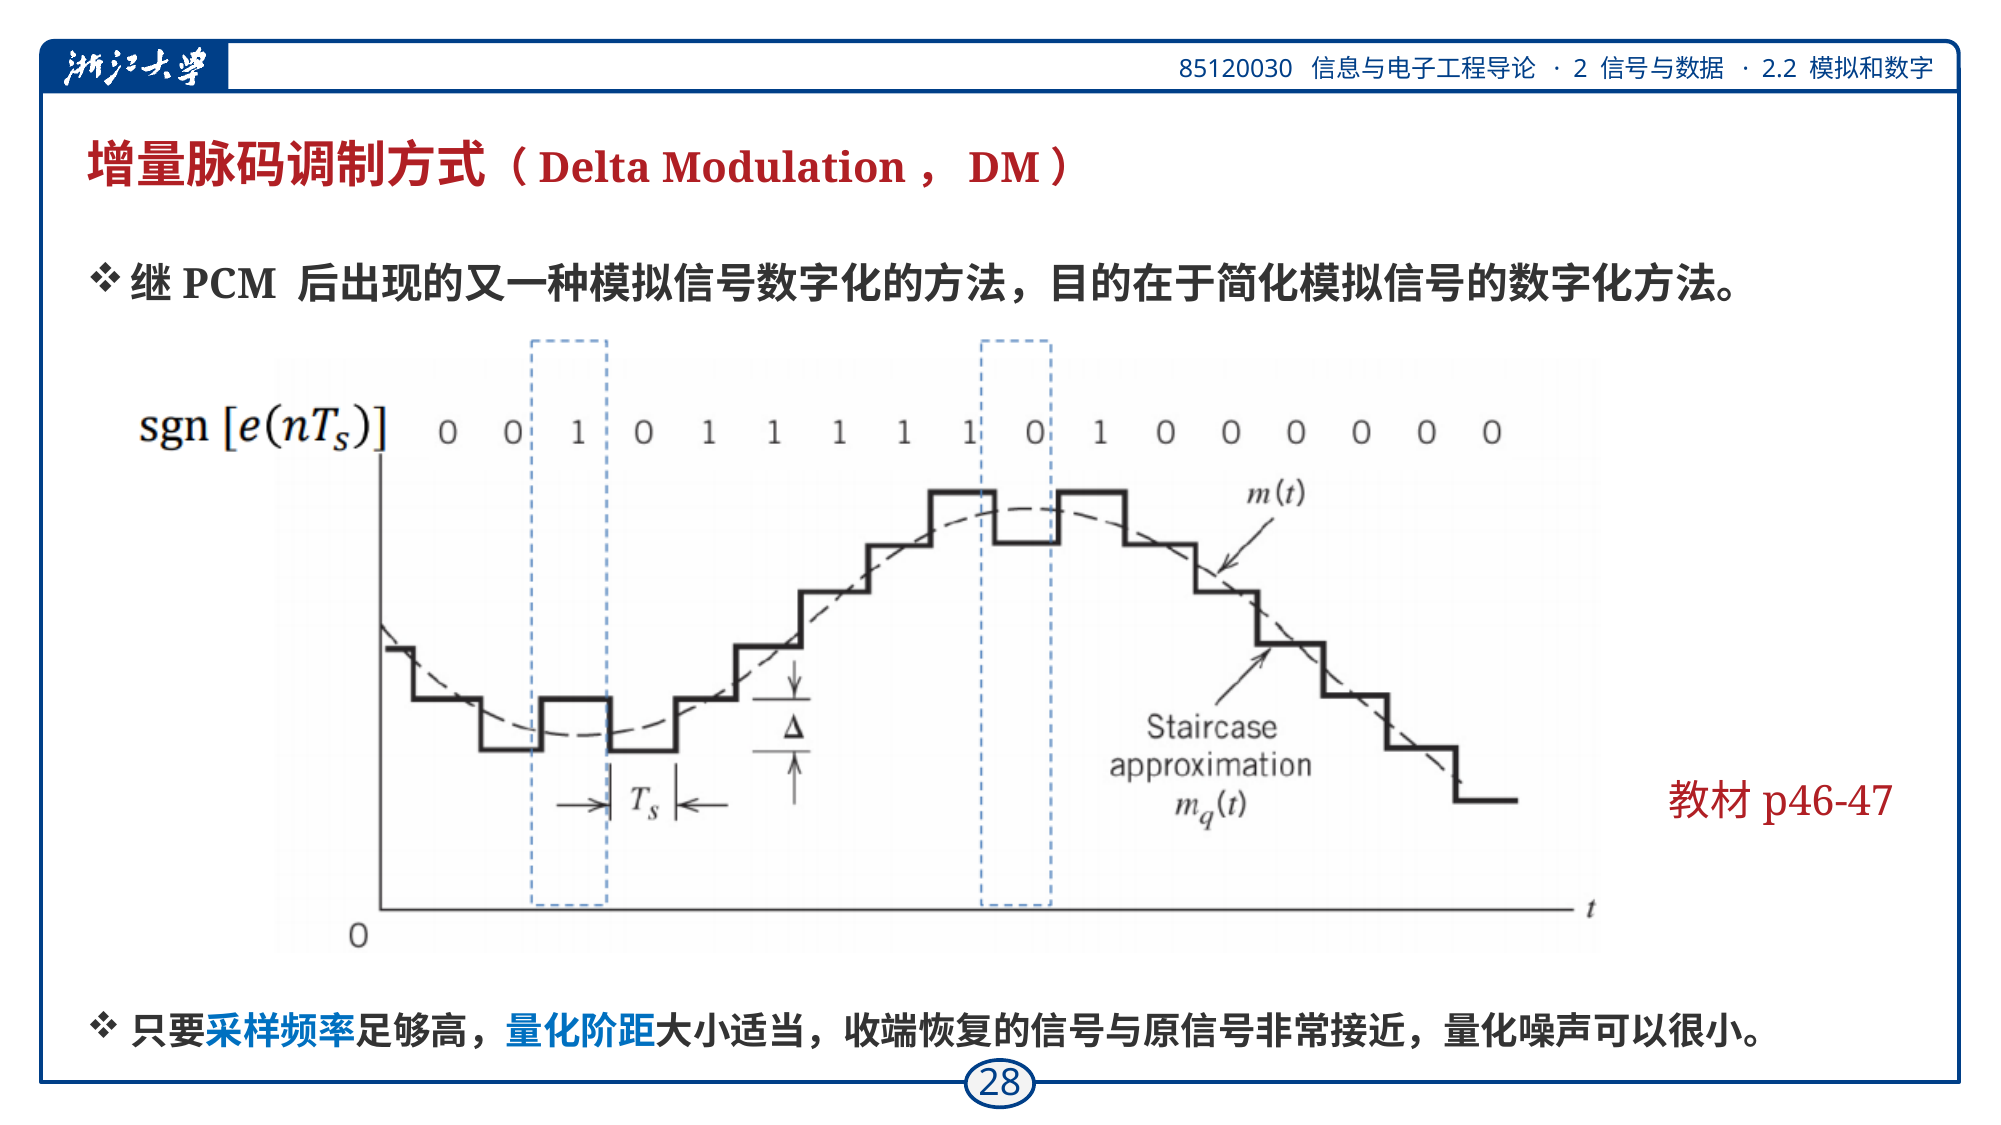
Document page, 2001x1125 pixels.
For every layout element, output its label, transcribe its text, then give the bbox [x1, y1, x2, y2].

picture [55, 39, 215, 91]
text_box 教材p46-47 [1654, 766, 1909, 832]
list 继PCM 后出现的又一种模拟信号数字化的方法，目的在于简化模拟信号的数字化方法。 只要采样频率足够高，量化阶距大小适当，收端恢复的信号与原信号非常接近，量化噪声可以很小。 [72, 224, 1893, 1035]
title 增量脉码调制方式（Delta Modulation，DM） [72, 125, 1926, 198]
picture [129, 330, 1601, 953]
